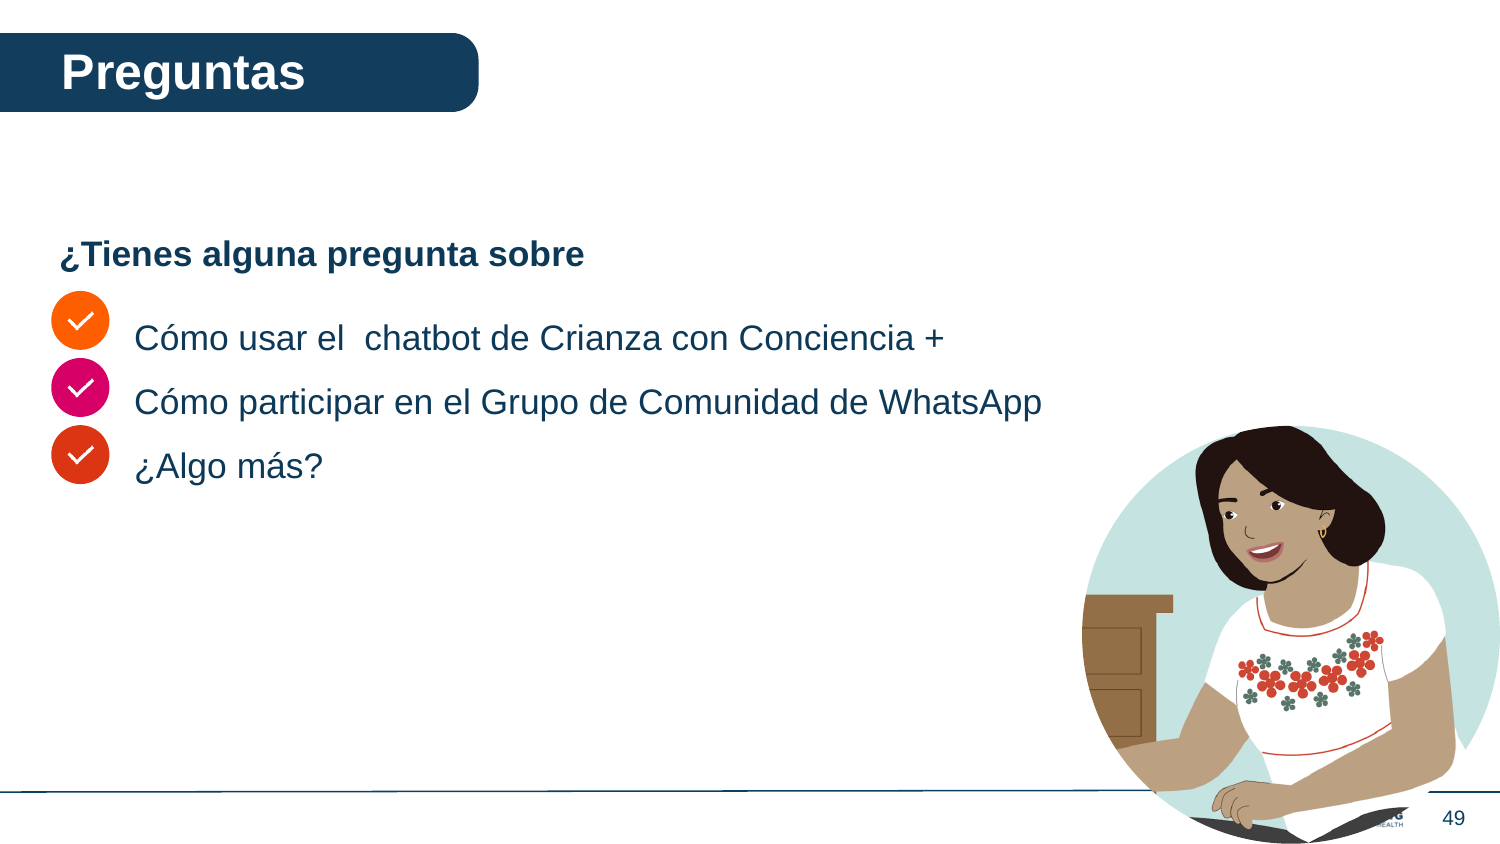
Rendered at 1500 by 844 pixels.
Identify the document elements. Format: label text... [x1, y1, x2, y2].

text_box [50, 290, 110, 351]
picture [1081, 425, 1500, 844]
text_box [0, 33, 466, 112]
text_box Preguntas [46, 32, 497, 108]
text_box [50, 357, 110, 418]
text_box ¿Tienes alguna pregunta sobre Cómo usar el chatbot de Crianza con Conciencia + Cómo participar en el Grupo de Comunidad de WhatsApp ¿Algo más? [44, 159, 1390, 493]
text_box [50, 424, 110, 485]
